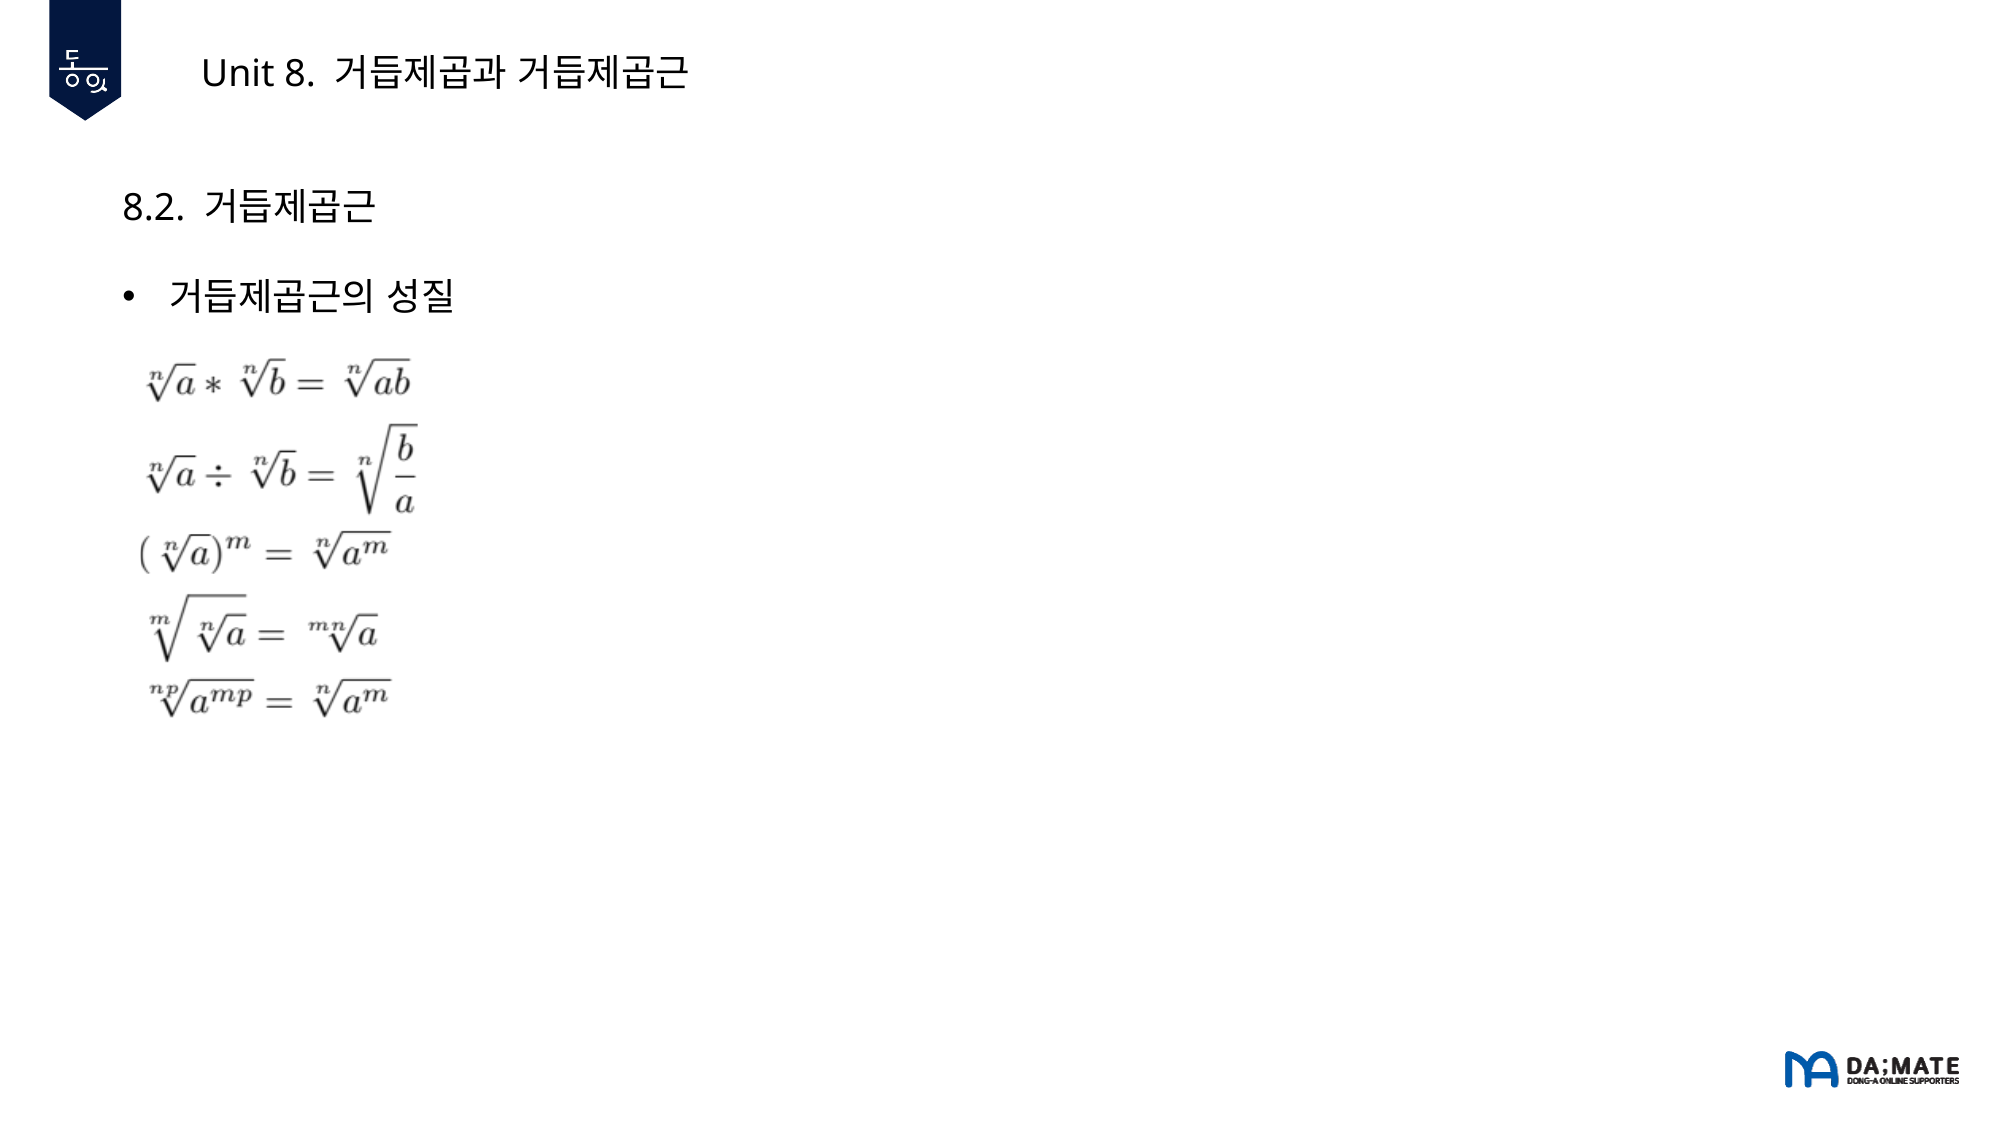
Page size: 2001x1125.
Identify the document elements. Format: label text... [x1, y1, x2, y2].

picture [1769, 1031, 1991, 1114]
picture [59, 50, 108, 93]
text_box 8.2. 거듭제곱근 거듭제곱근의 성질 [107, 175, 1939, 406]
picture [140, 358, 418, 718]
text_box Unit 8. 거듭제곱과 거듭제곱근 [186, 41, 706, 101]
text_box [48, 0, 123, 122]
